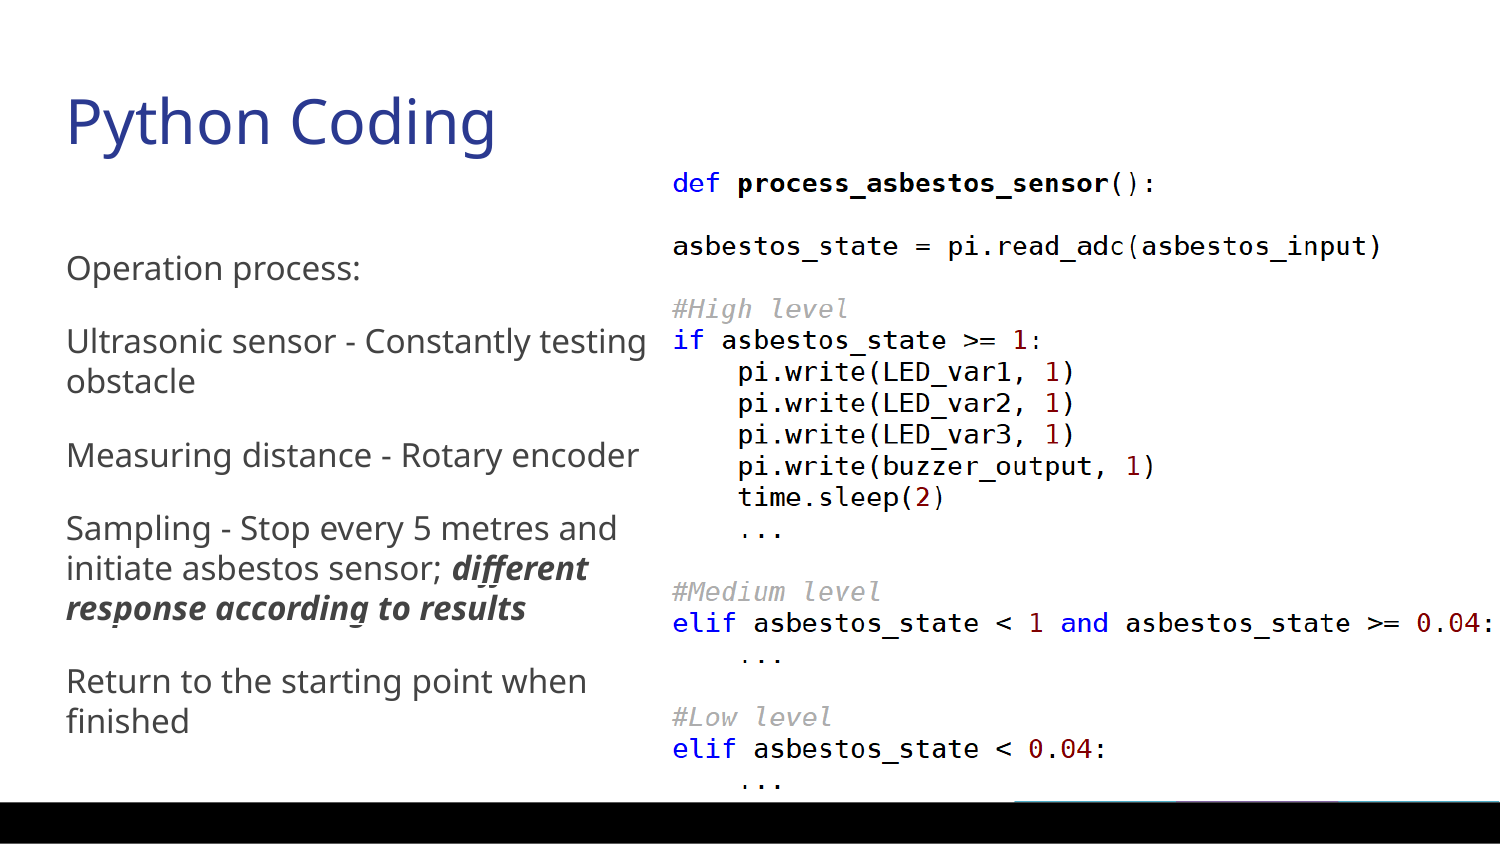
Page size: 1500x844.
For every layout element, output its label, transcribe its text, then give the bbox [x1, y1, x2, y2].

text_box Python Coding [51, 67, 1449, 167]
text_box Operation process: Ultrasonic sensor - Constantly testing obstacle Measuring distance - Rotary encoder Sampling - Stop every 5 metres and initiate asbestos sensor; different response according to results Return to the starting point when finished [51, 232, 663, 750]
picture [668, 166, 1500, 801]
